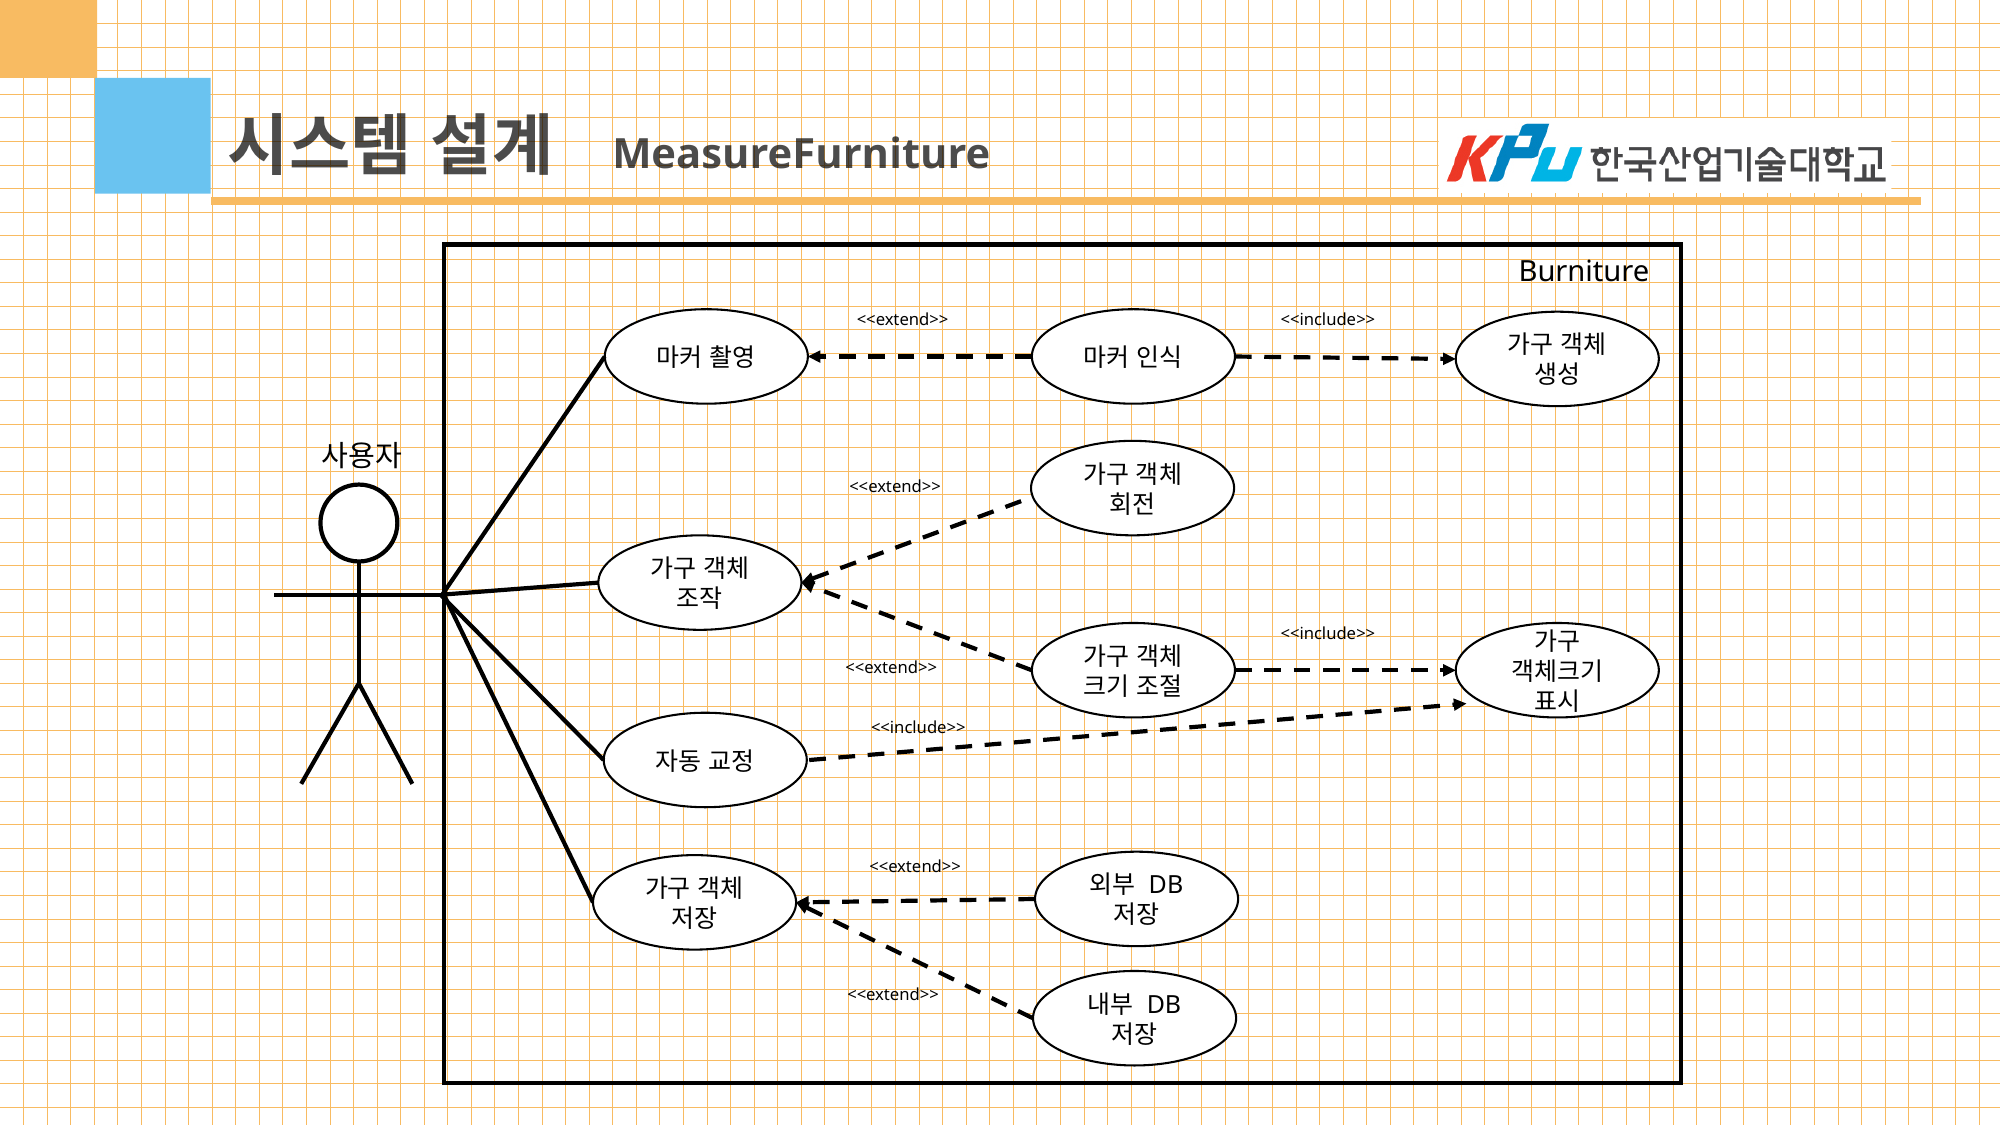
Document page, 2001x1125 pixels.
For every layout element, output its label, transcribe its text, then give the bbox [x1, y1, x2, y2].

text_box [0, 0, 2000, 1125]
text_box [1762, 391, 2000, 467]
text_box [274, 244, 1762, 1084]
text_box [0, 0, 213, 194]
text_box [809, 703, 1467, 761]
text_box 시스템 설계 [213, 95, 1018, 190]
picture [1438, 118, 1892, 193]
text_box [441, 595, 604, 761]
text_box MeasureFurniture [597, 119, 1403, 185]
